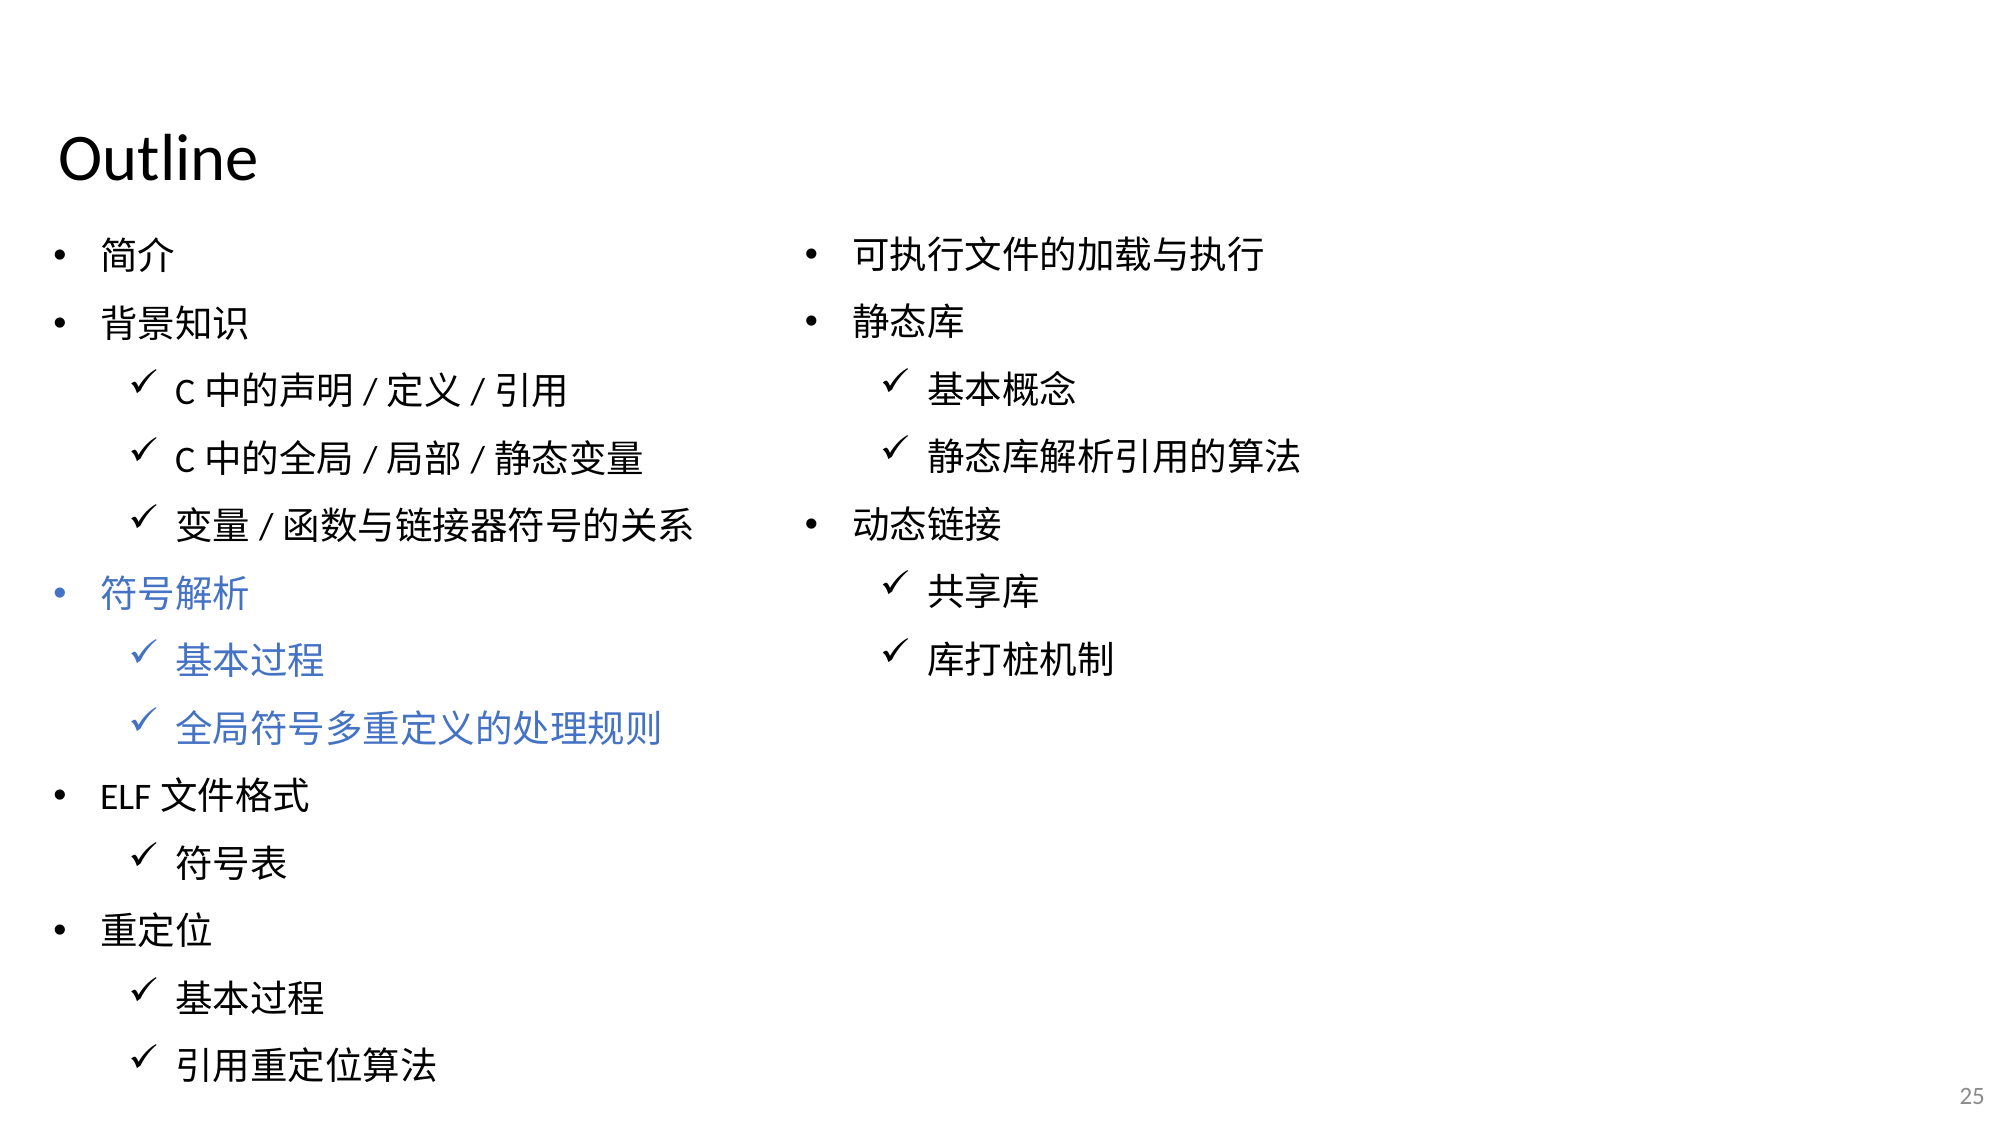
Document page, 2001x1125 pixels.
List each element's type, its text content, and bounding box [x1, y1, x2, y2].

text_box Outline [44, 106, 788, 201]
slide_number 25 [1550, 1065, 2000, 1125]
text_box 简介 背景知识 C中的声明/定义/引用 C中的全局/局部/静态变量 变量/函数与链接器符号的关系 符号解析 基本过程 全局符号多重定义的处理规则 ELF文件格式 符号表 重定位 基本过程 引用重定位算法 [38, 202, 710, 1095]
text_box 可执行文件的加载与执行 静态库 基本概念 静态库解析引用的算法 动态链接 共享库 库打桩机制 [790, 200, 1317, 689]
